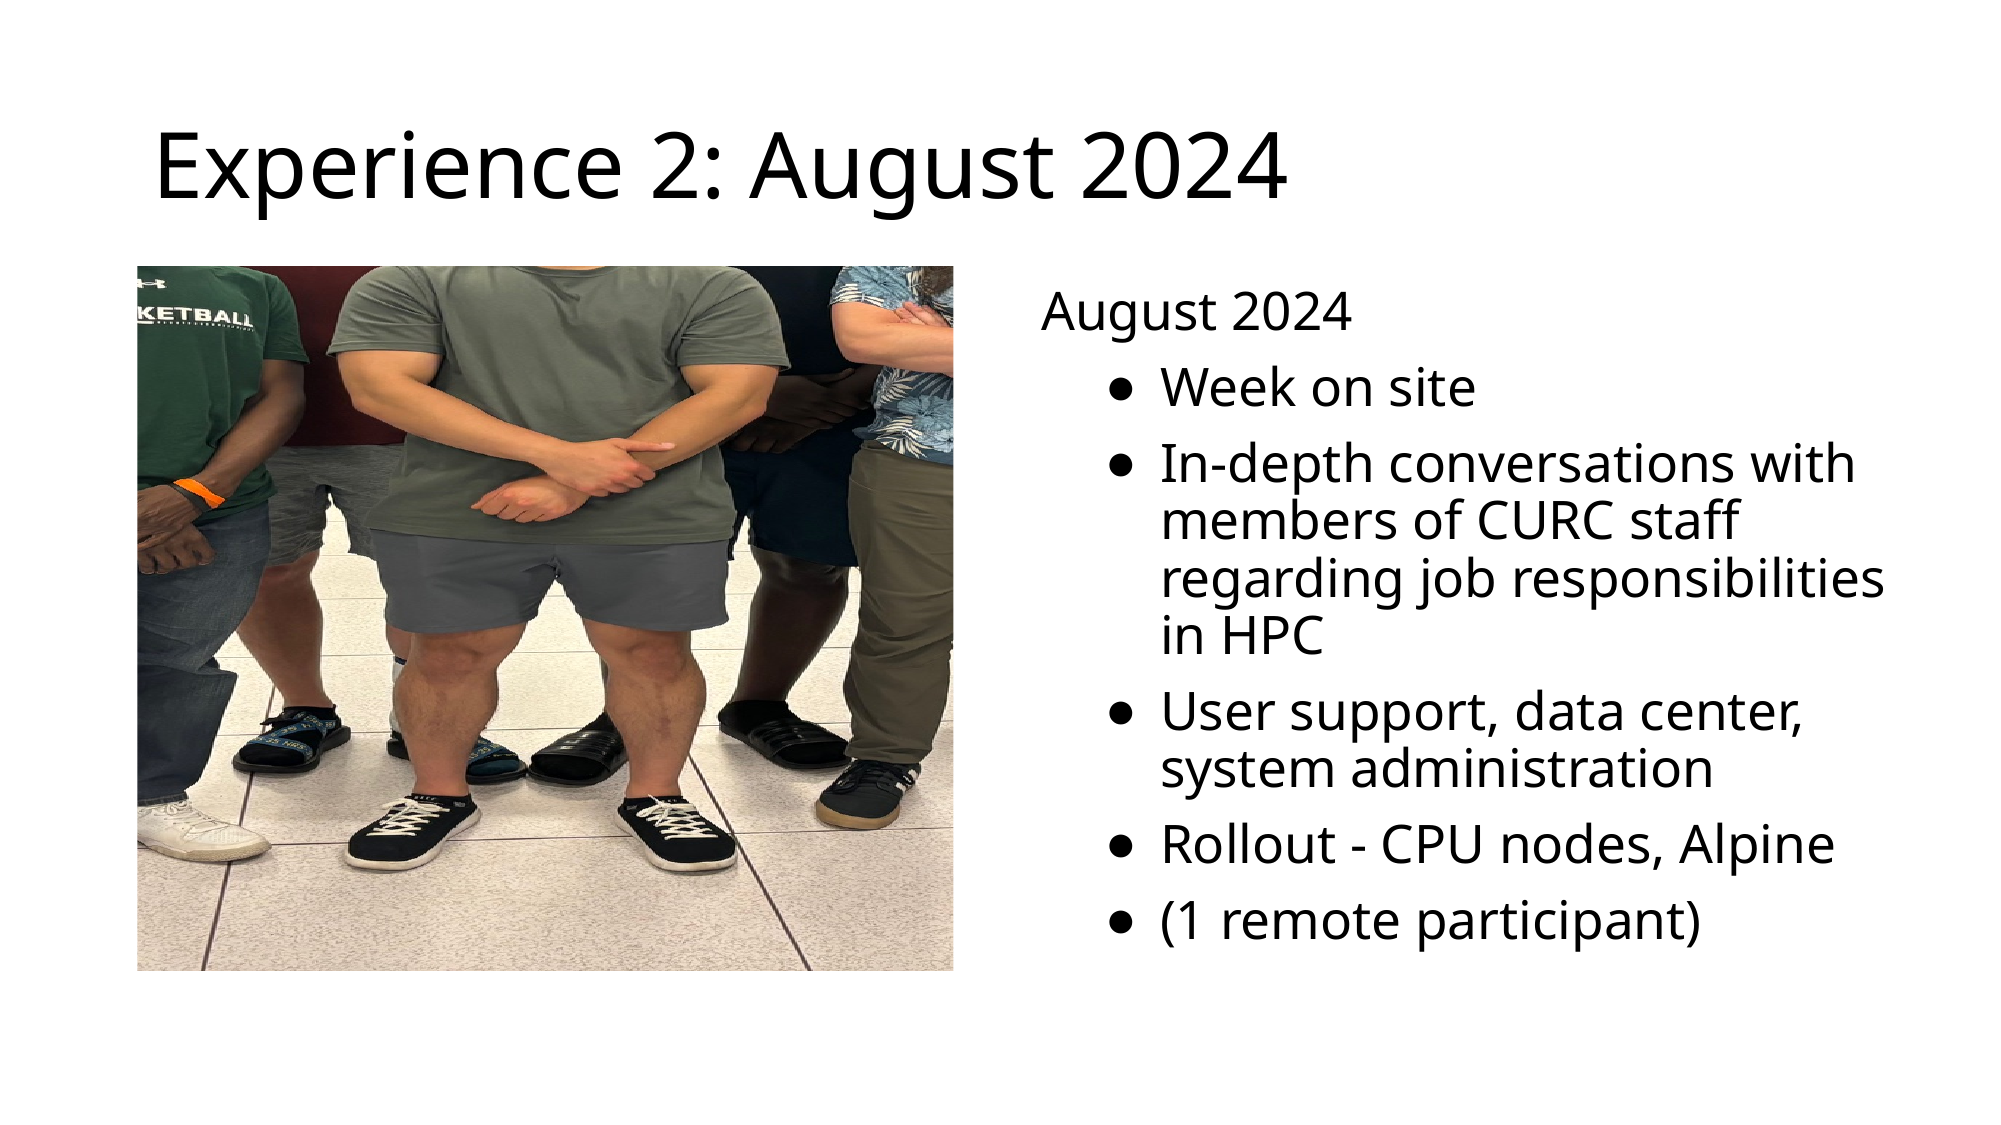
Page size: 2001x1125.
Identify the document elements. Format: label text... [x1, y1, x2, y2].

picture [136, 266, 954, 972]
list August 2024 Week on site In-depth conversations with members of CURC staff regarding job responsibilities in HPC User support, data center, system administration Rollout - CPU nodes, Alpine (1 remote participant) [997, 277, 1950, 961]
title Experience 2: August 2024 [137, 59, 1863, 278]
